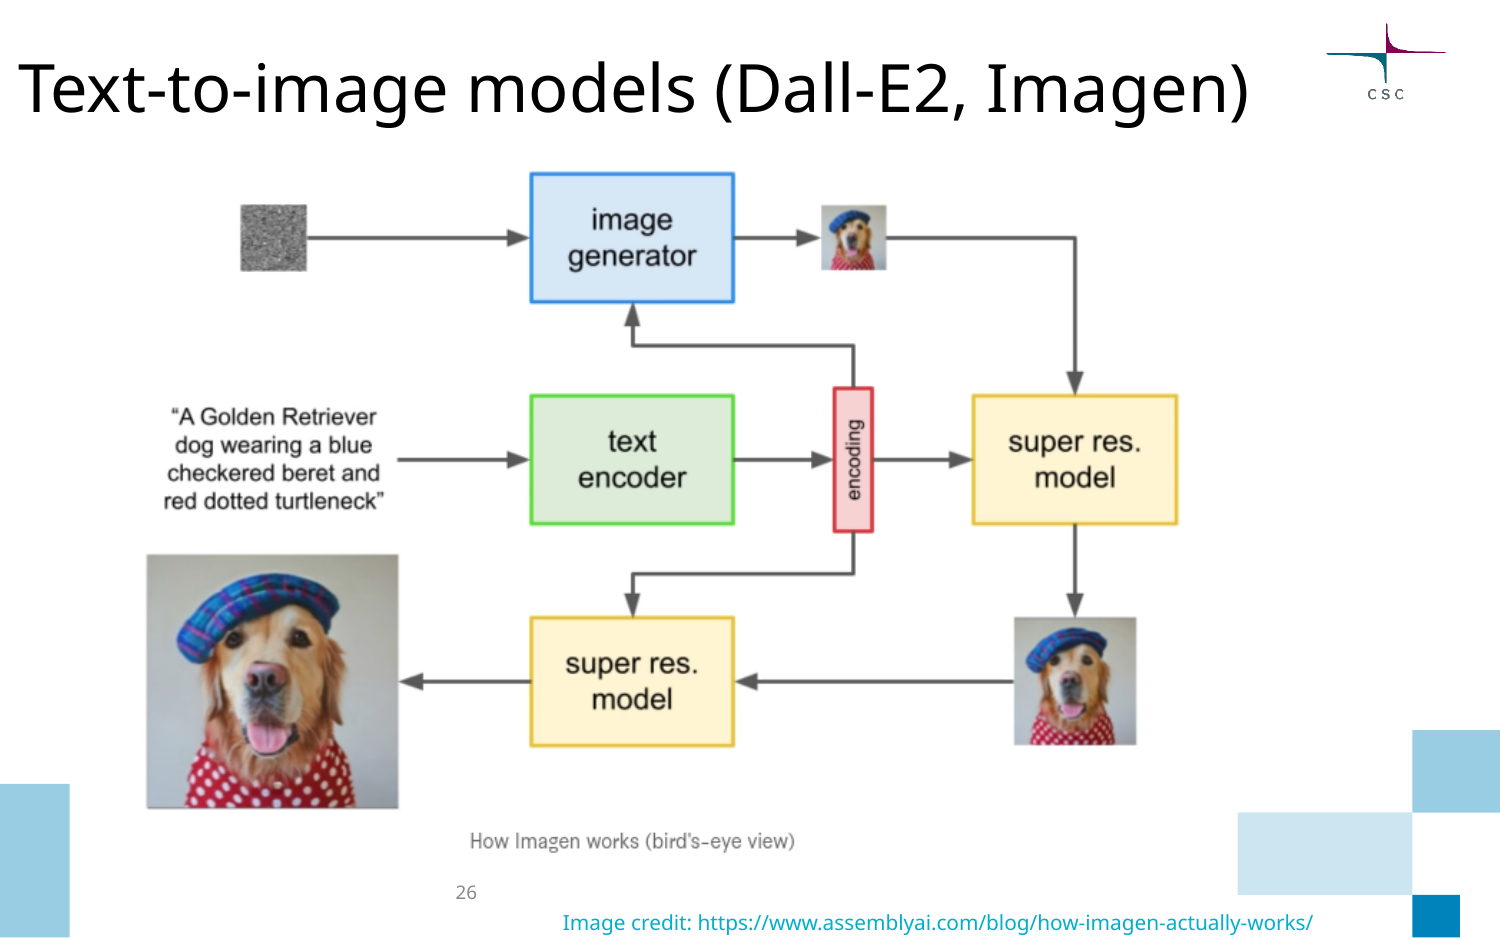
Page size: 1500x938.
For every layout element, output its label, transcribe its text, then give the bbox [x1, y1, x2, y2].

text_box Image credit: https://www.assemblyai.com/blog/how-imagen-actually-works/ [547, 894, 1500, 938]
title Text-to-image models (Dall-E2, Imagen) [3, 0, 1325, 182]
picture [80, 145, 1205, 883]
slide_number ‹#› [440, 891, 499, 919]
picture [1325, 0, 1480, 128]
